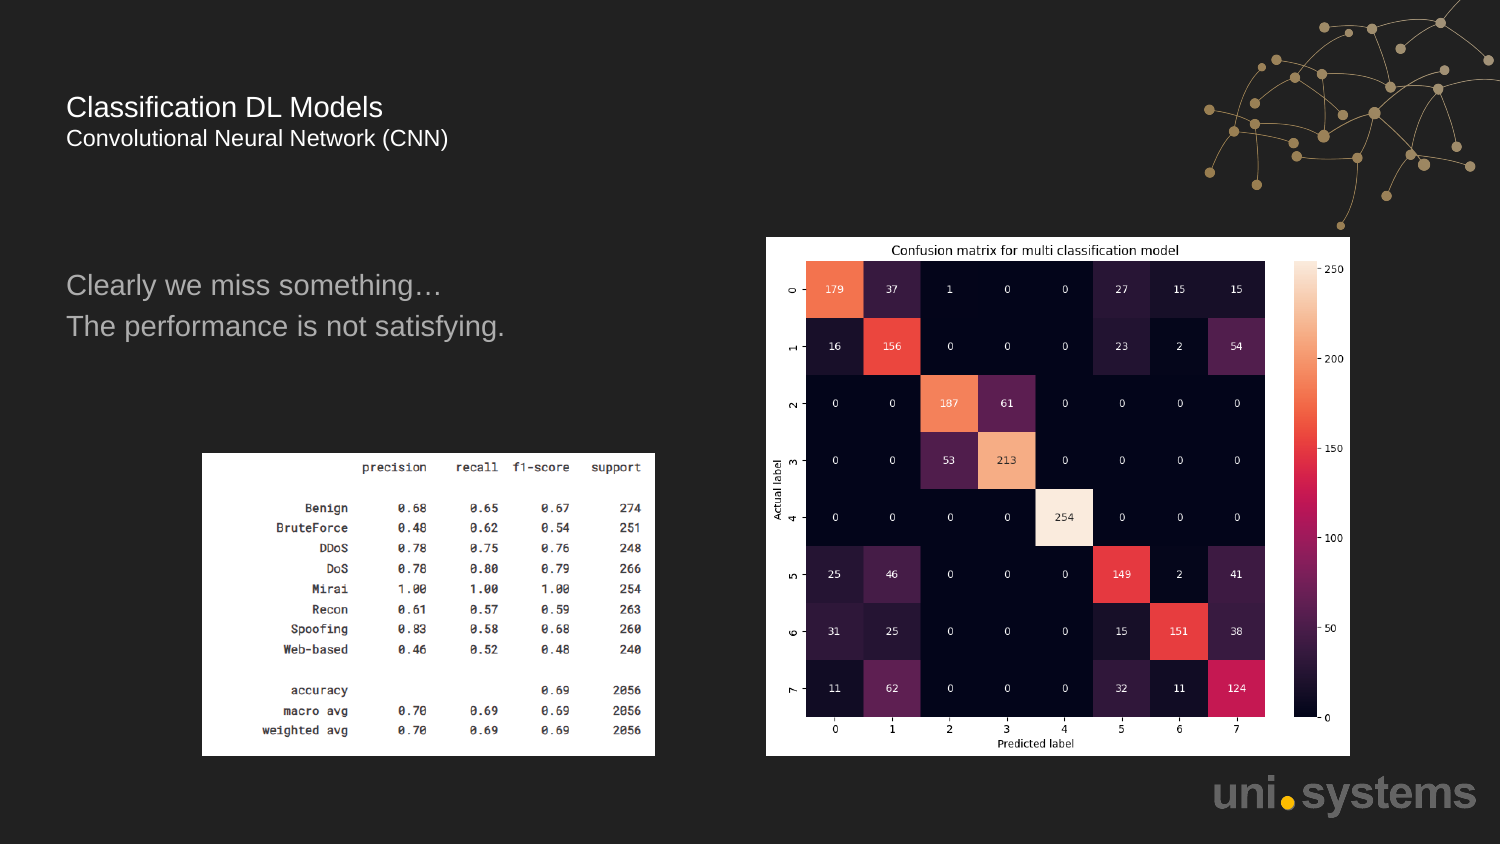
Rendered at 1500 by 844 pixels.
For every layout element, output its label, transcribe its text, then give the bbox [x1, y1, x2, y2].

title Classification DL Models Convolutional Neural Network (CNN) [51, 72, 1449, 167]
picture [202, 453, 655, 757]
picture [766, 237, 1491, 837]
picture [1204, 0, 1500, 230]
list Clearly we miss something… The performance is not satisfying. [51, 246, 708, 444]
